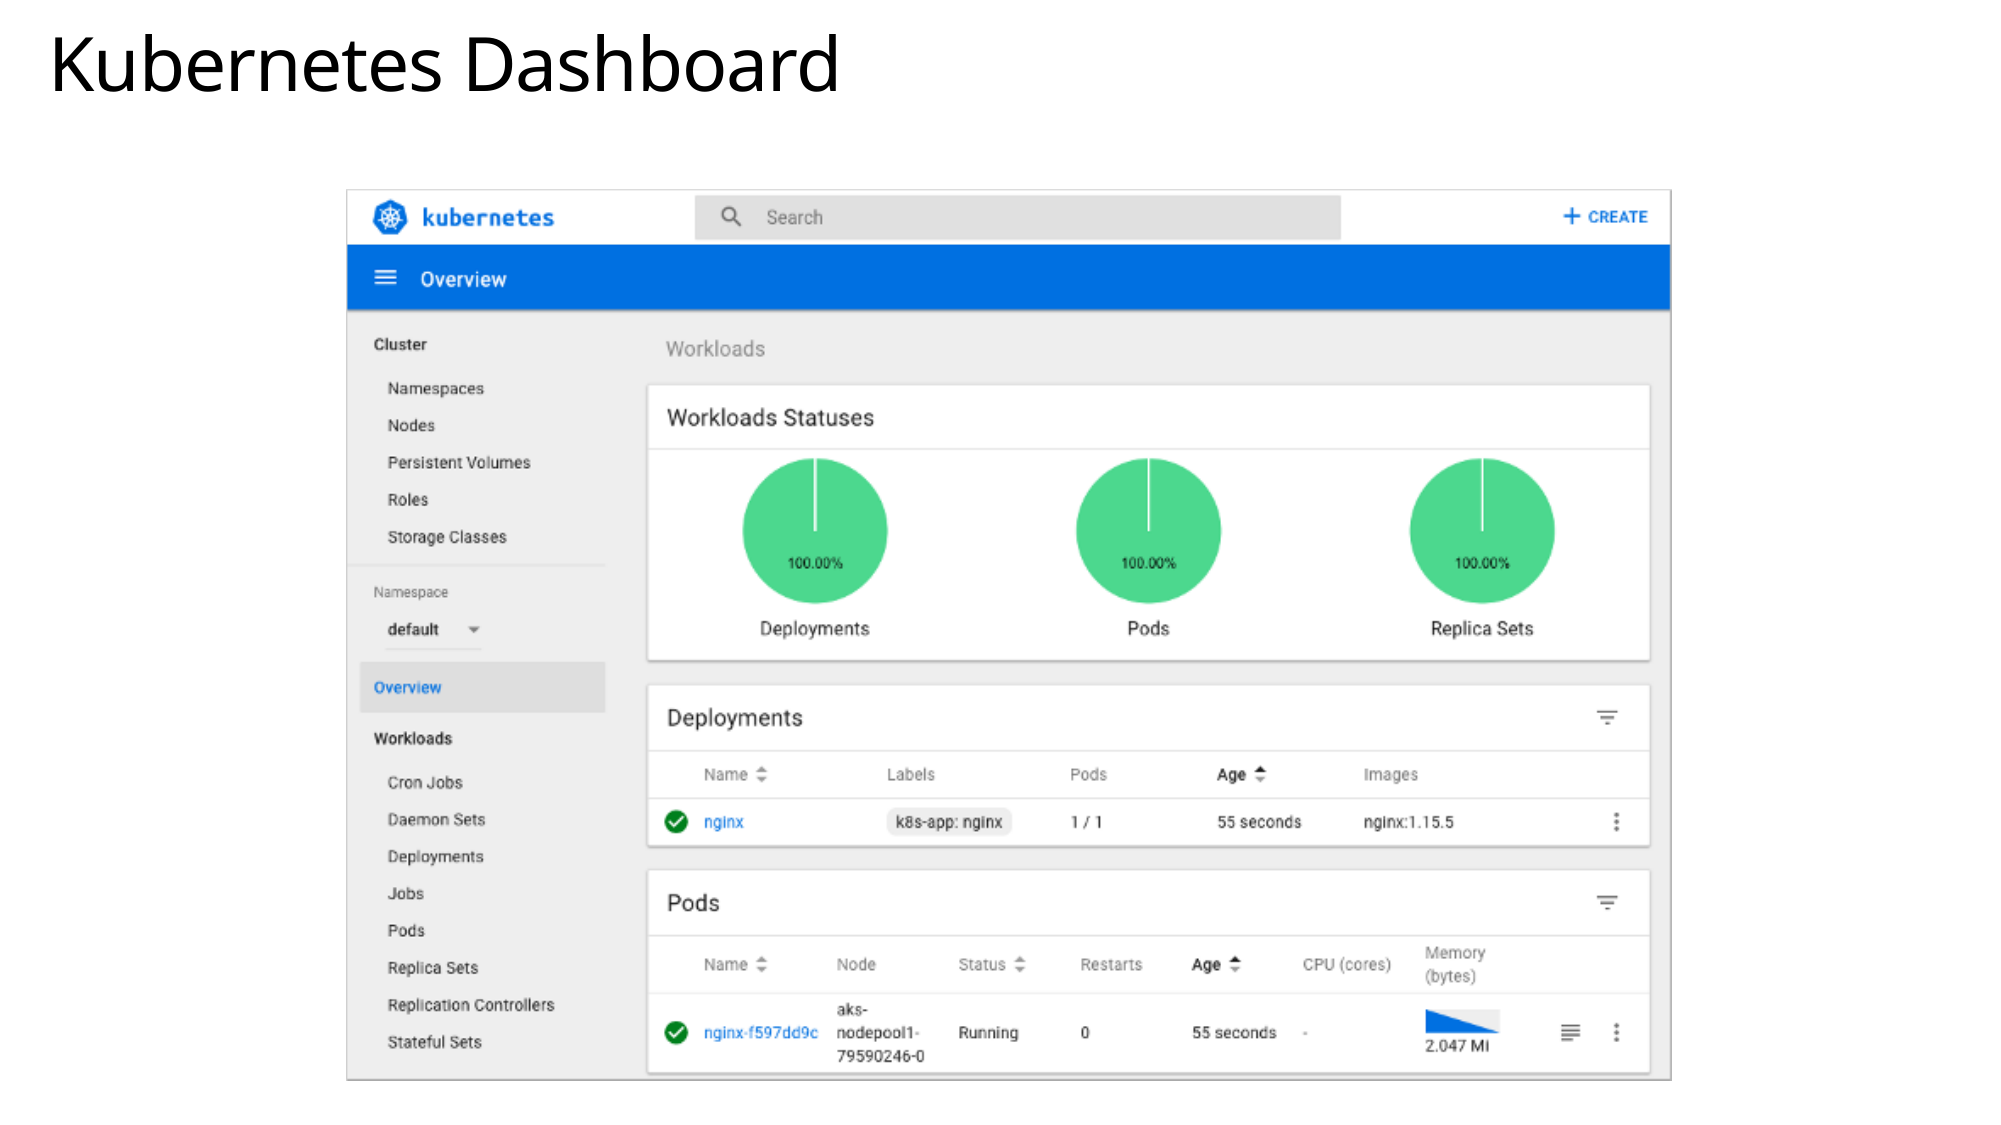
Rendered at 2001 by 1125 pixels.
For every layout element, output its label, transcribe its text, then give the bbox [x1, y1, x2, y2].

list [345, 189, 1672, 1082]
title Kubernetes Dashboard [48, 16, 1829, 107]
